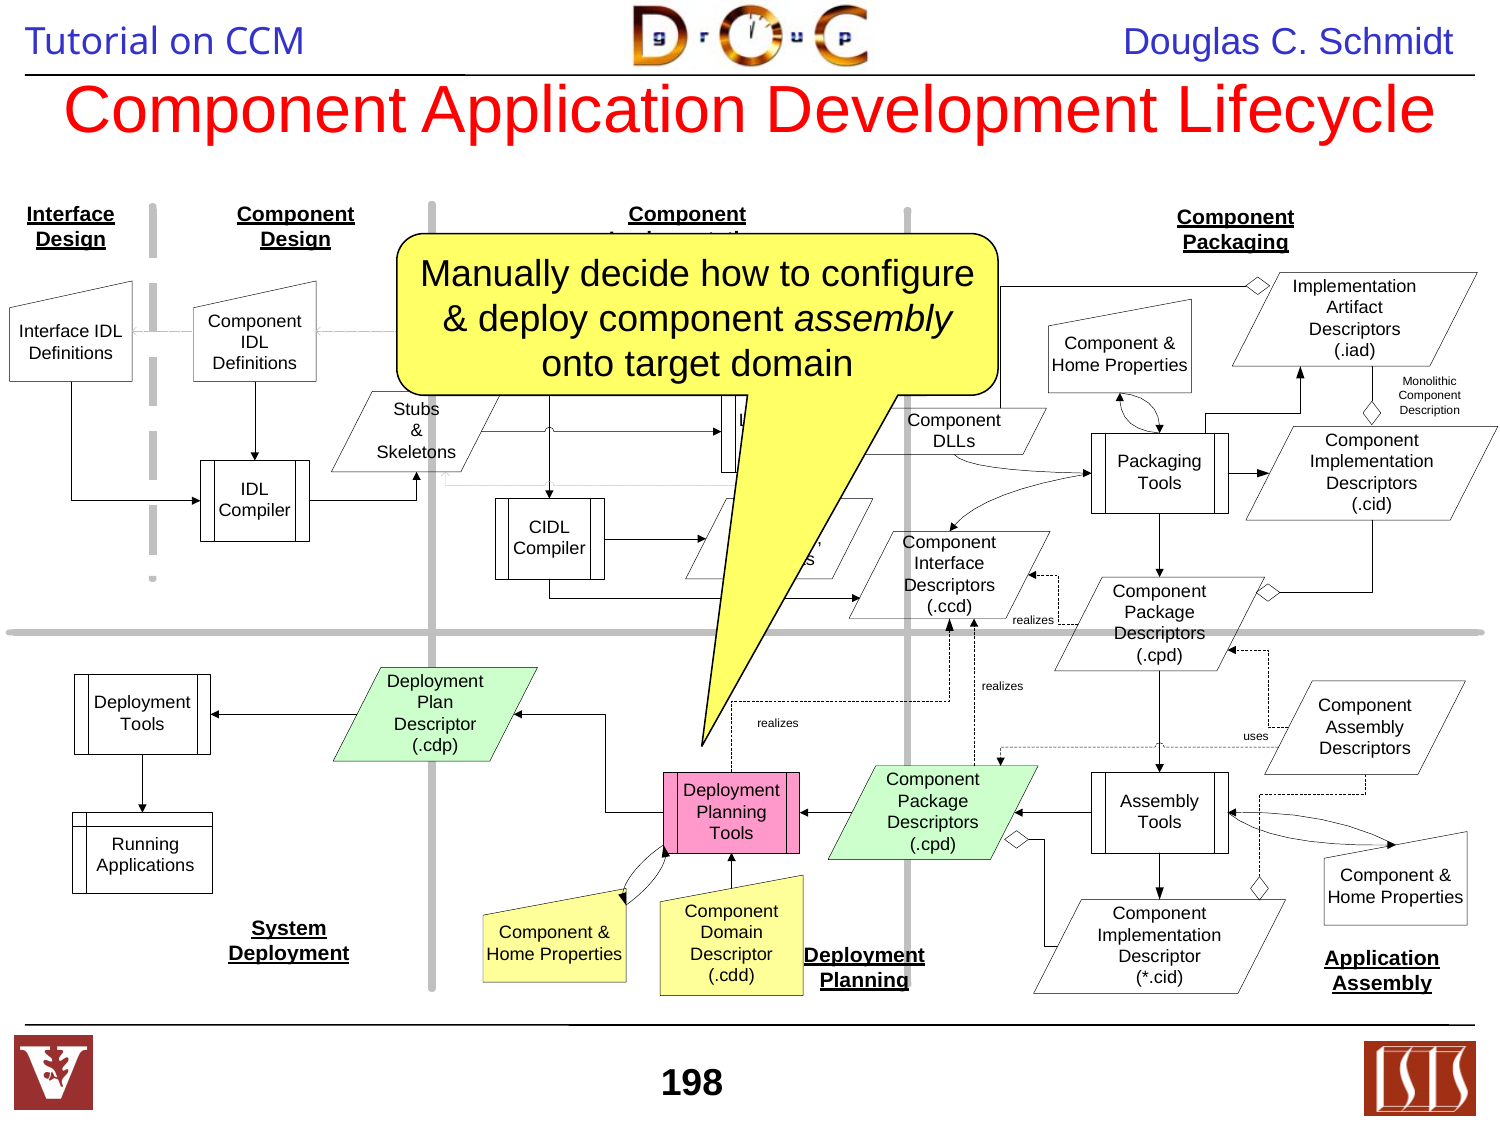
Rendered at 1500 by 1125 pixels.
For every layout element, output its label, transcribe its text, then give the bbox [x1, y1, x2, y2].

picture [1364, 1041, 1476, 1116]
title Component Application Development Lifecycle [0, 74, 1500, 138]
picture [14, 1035, 93, 1110]
picture [624, 0, 875, 71]
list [0, 190, 1500, 1009]
